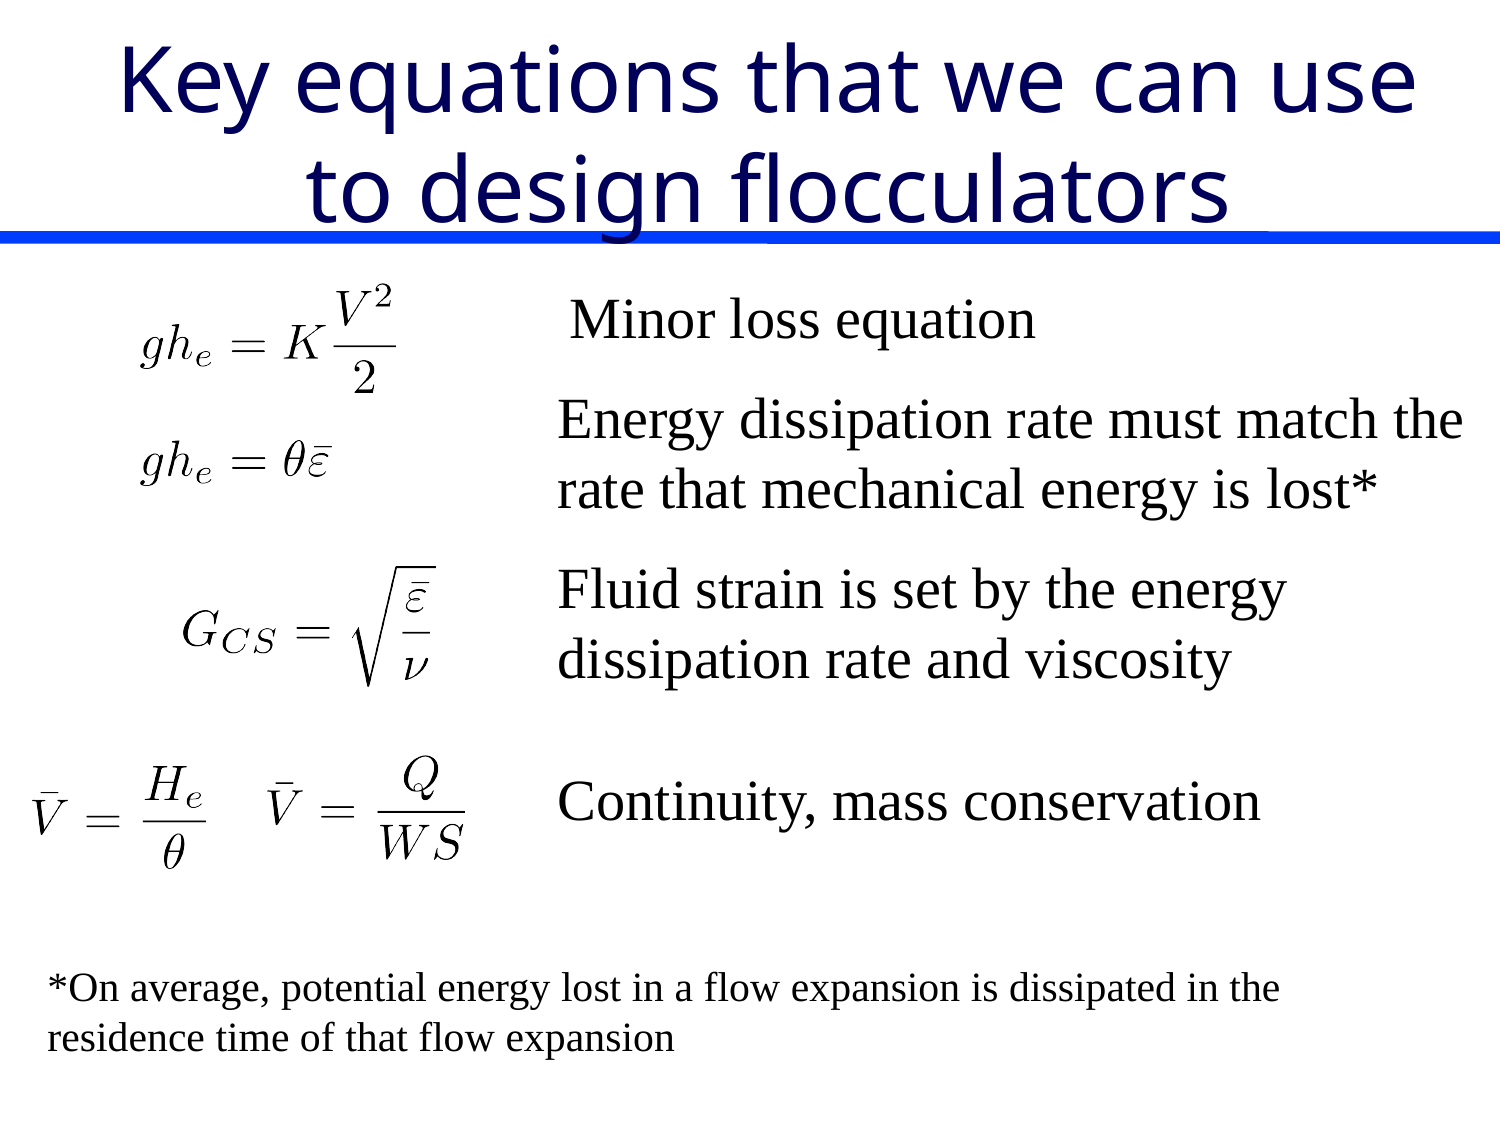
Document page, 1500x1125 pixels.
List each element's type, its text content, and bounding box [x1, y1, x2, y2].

text_box Fluid strain is set by the energy dissipation rate and viscosity [542, 542, 1312, 698]
picture [266, 755, 465, 861]
title Key equations that we can use to design flocculators [75, 37, 1463, 225]
text_box Minor loss equation [554, 273, 1052, 358]
text_box Energy dissipation rate must match the rate that mechanical energy is lost* [542, 372, 1486, 528]
text_box *On average, potential energy lost in a flow expansion is dissipated in the residence time of that flow expansion [32, 952, 1433, 1067]
text_box Continuity, mass conservation [542, 754, 1312, 840]
picture [32, 766, 206, 869]
picture [139, 283, 397, 394]
picture [182, 566, 436, 687]
picture [139, 440, 332, 487]
